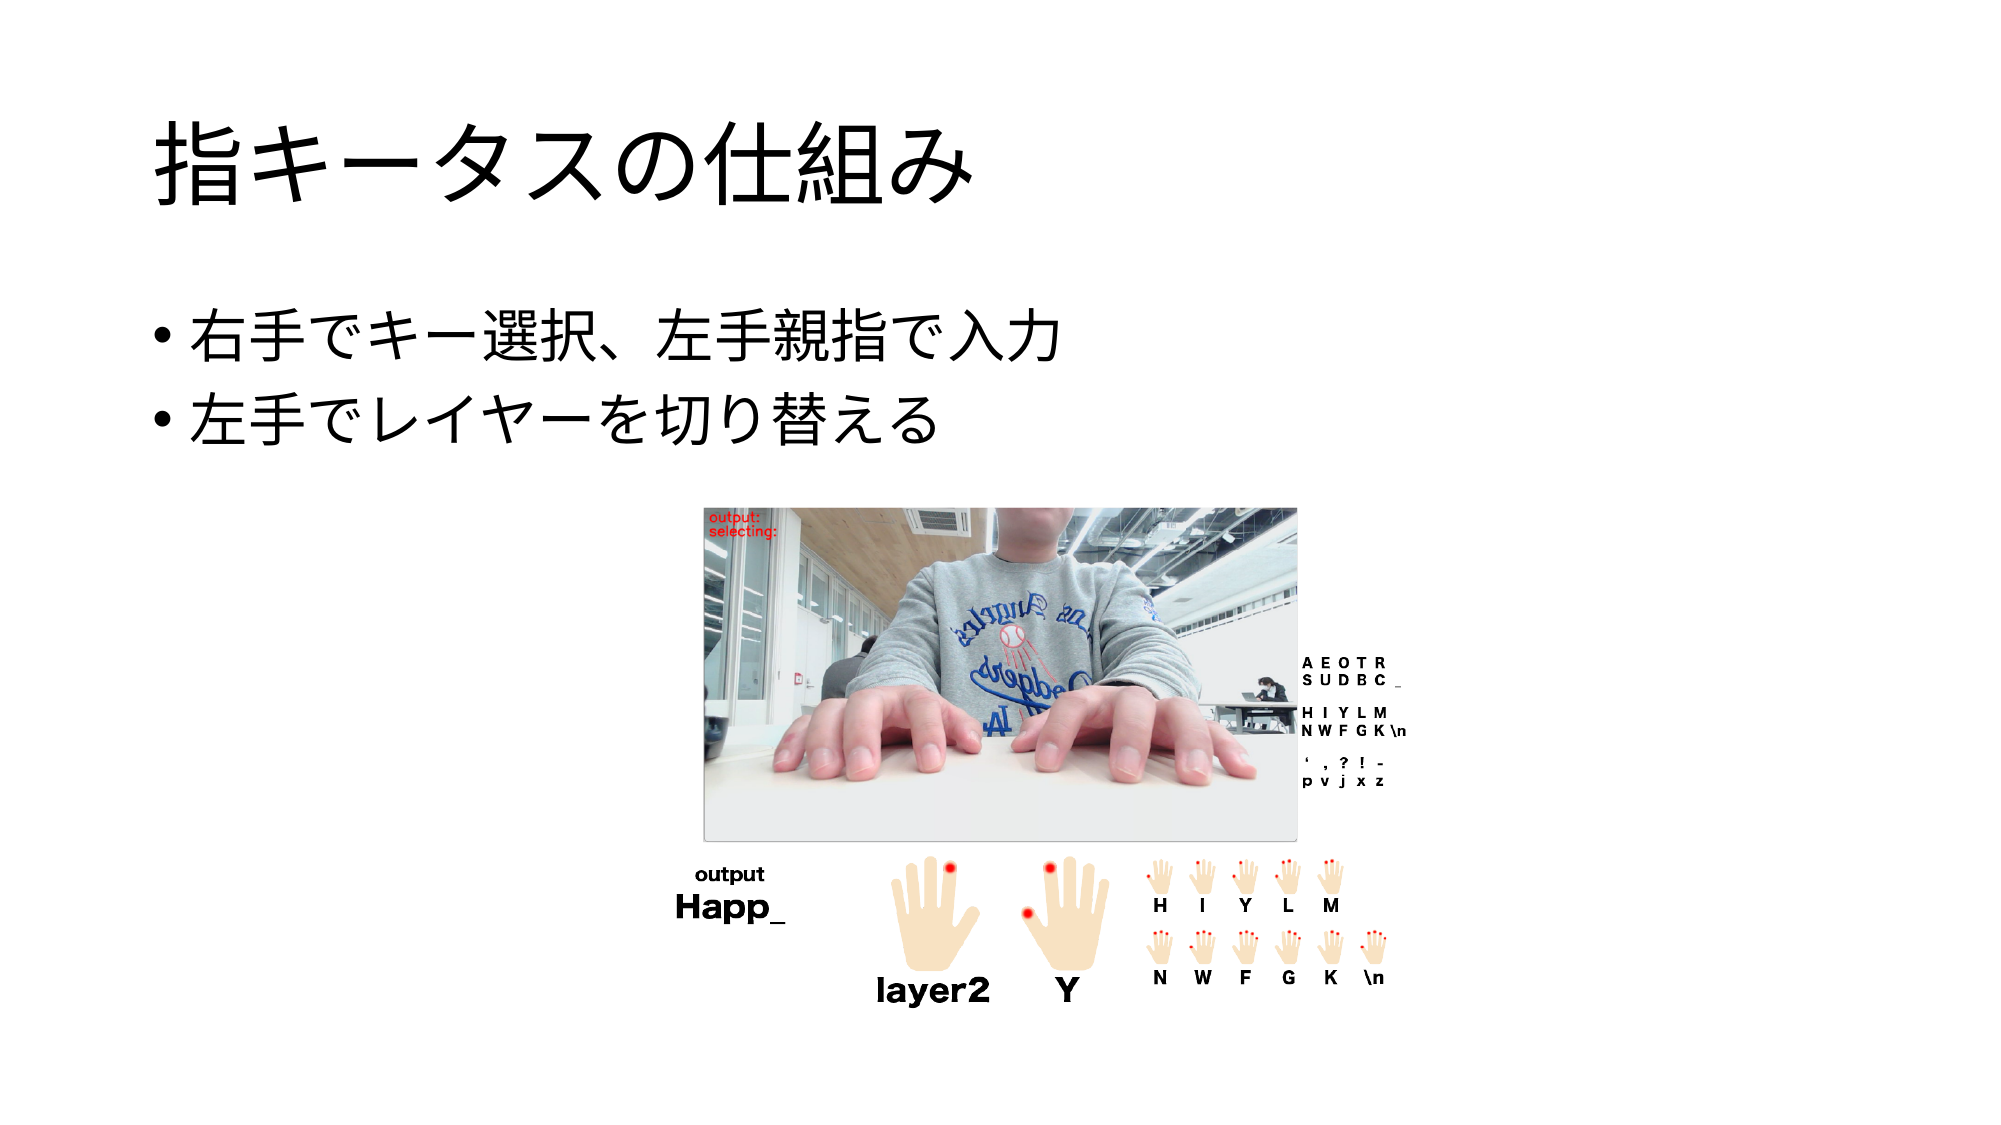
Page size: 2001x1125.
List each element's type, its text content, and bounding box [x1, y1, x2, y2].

title 指キータスの仕組み [137, 59, 1863, 278]
list 右手でキー選択、左手親指で入力 左手でレイヤーを切り替える [137, 299, 1863, 1014]
picture [591, 482, 1409, 1014]
